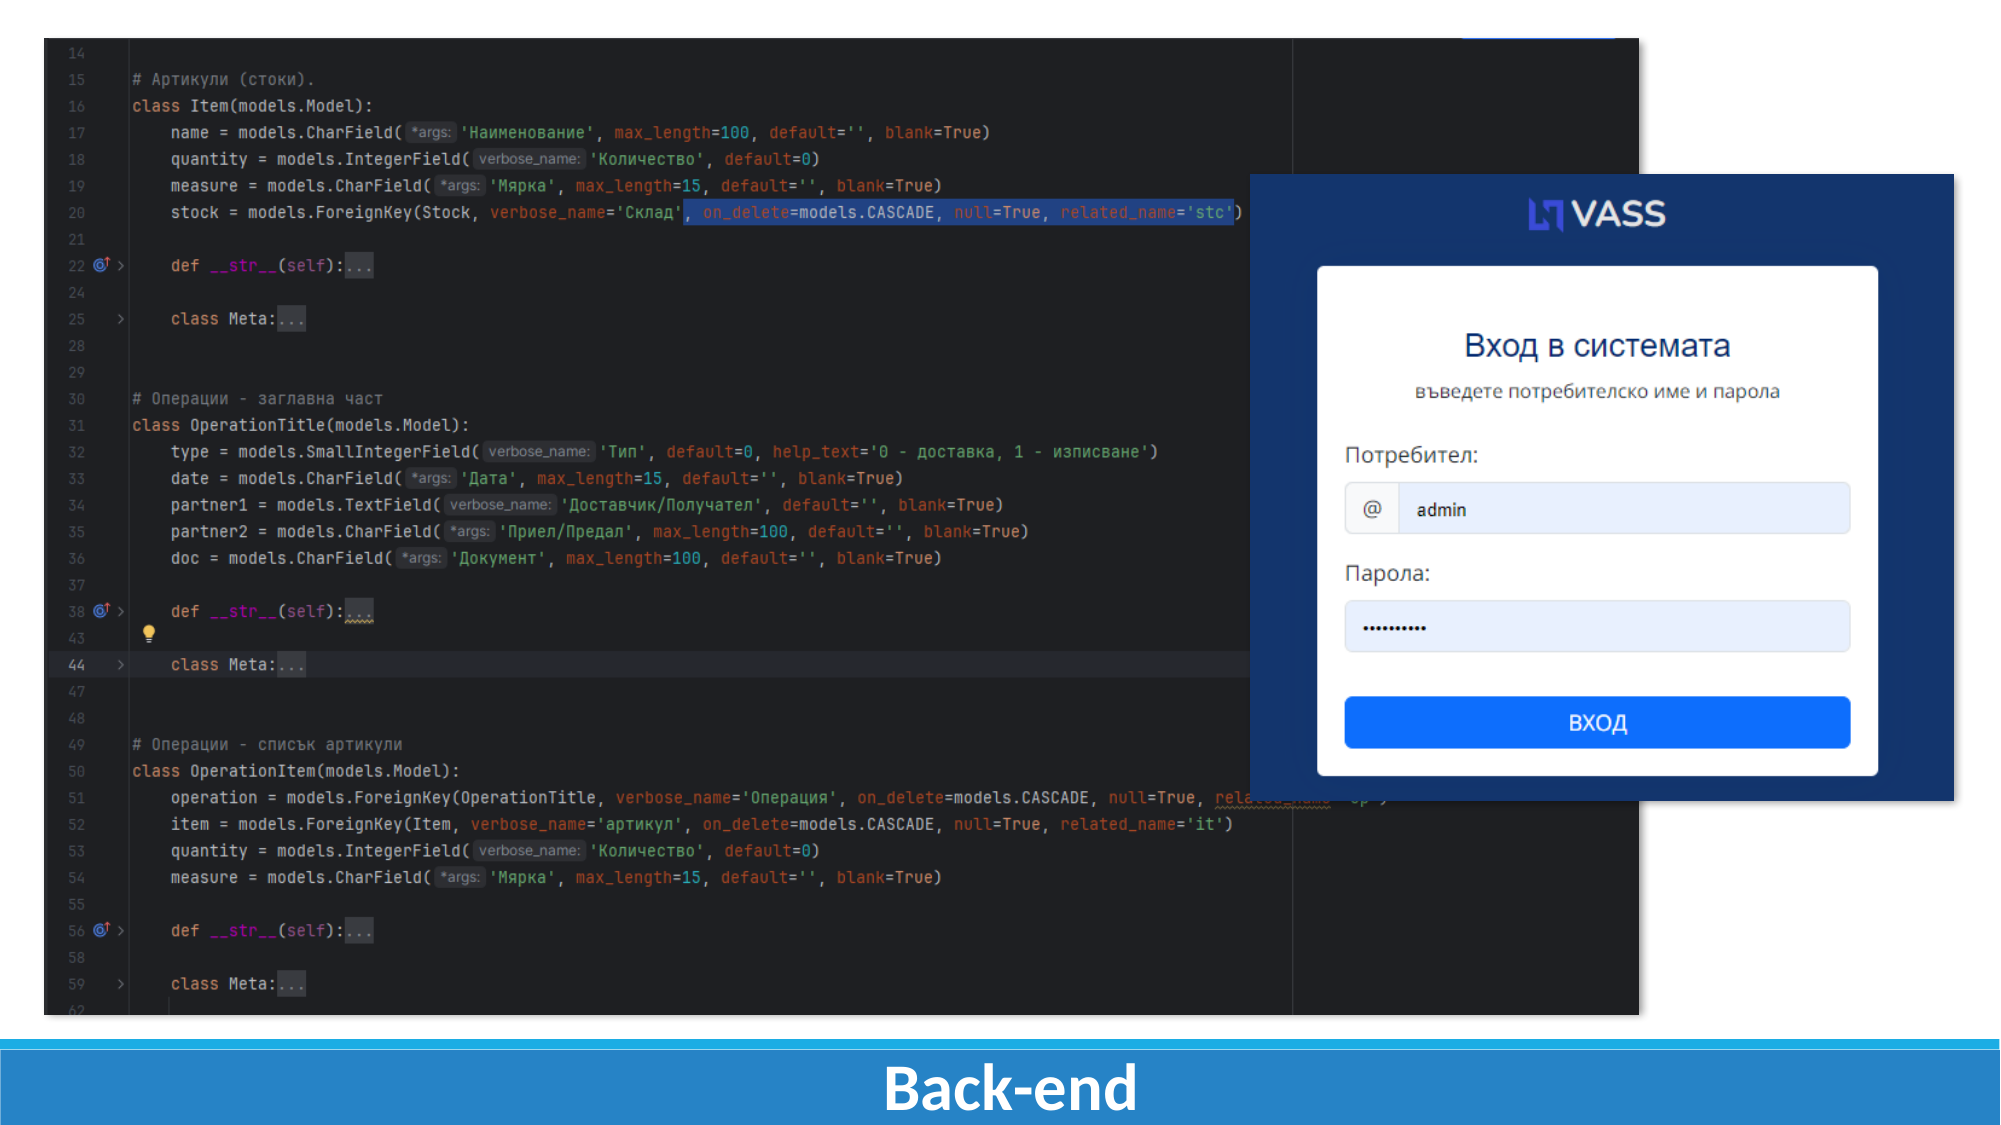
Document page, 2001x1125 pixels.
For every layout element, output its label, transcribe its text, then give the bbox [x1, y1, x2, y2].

picture [43, 38, 1954, 1016]
text_box Back-end [868, 1036, 1154, 1125]
